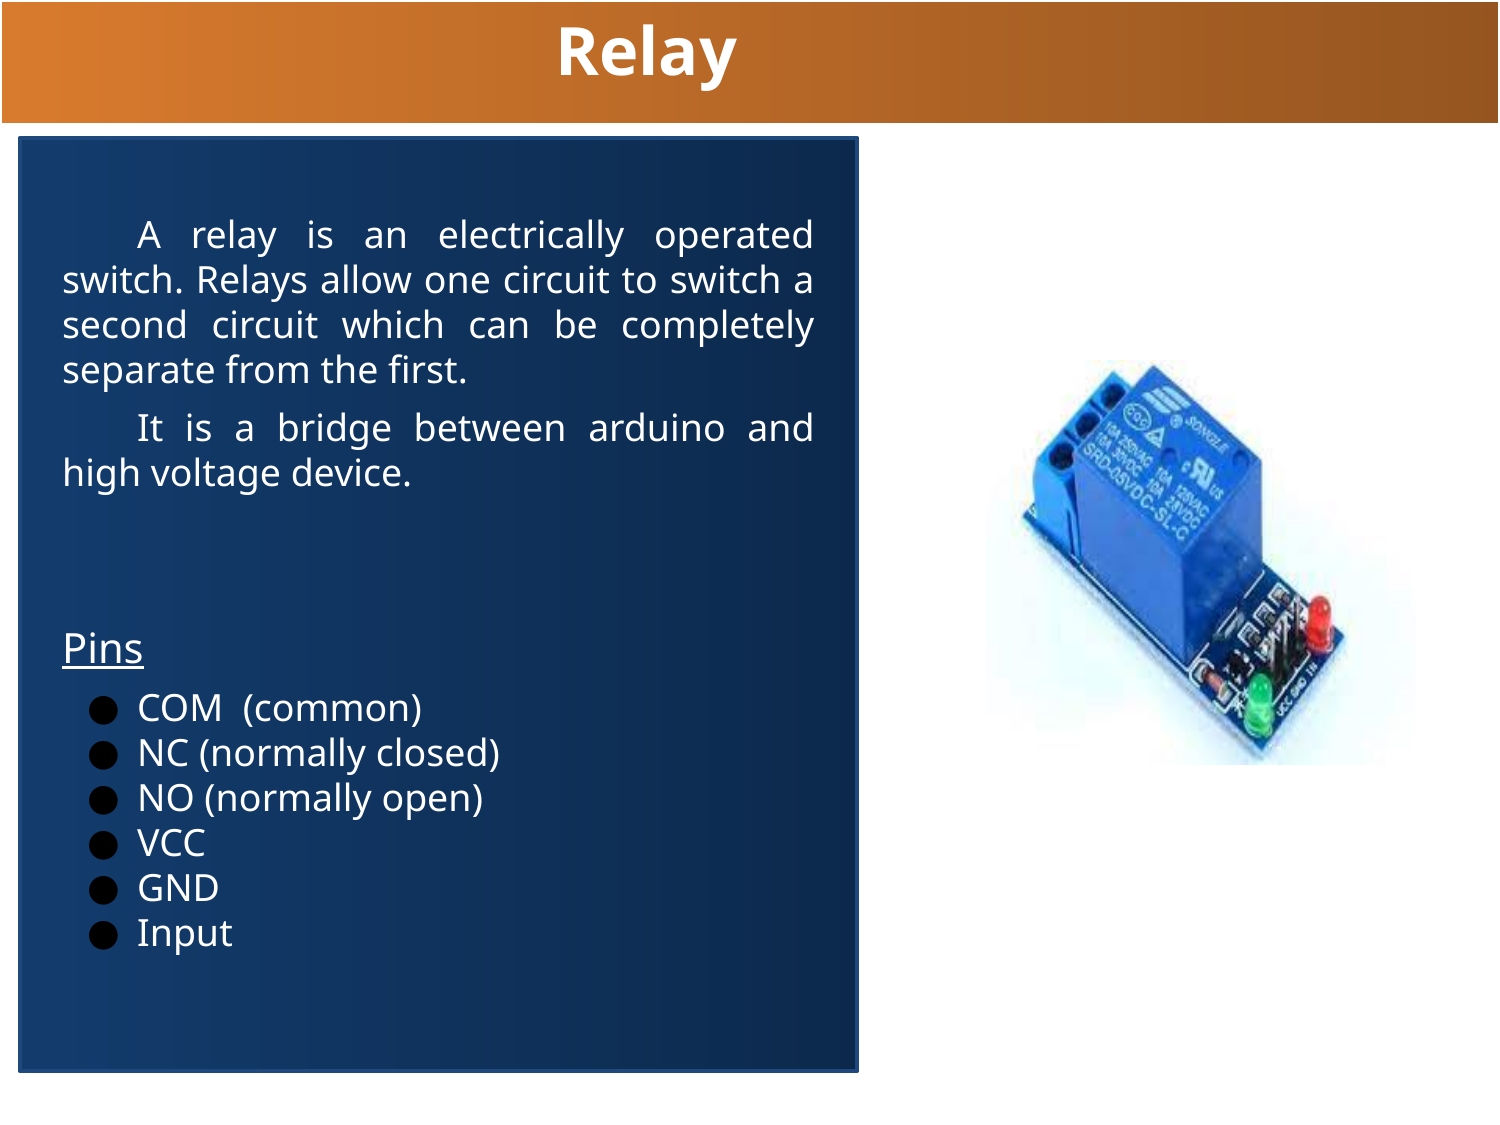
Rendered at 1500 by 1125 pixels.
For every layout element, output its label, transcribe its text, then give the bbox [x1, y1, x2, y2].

text_box A relay is an electrically operated switch. Relays allow one circuit to switch a second circuit which can be completely separate from the first. It is a bridge between arduino and high voltage device. Pins COM (common) NC (normally closed) NO (normally open) VCC GND Input [47, 196, 831, 1082]
text_box [19, 137, 858, 1072]
text_box [0, 0, 1500, 126]
text_box Relay [0, 0, 1276, 105]
picture [985, 359, 1417, 765]
